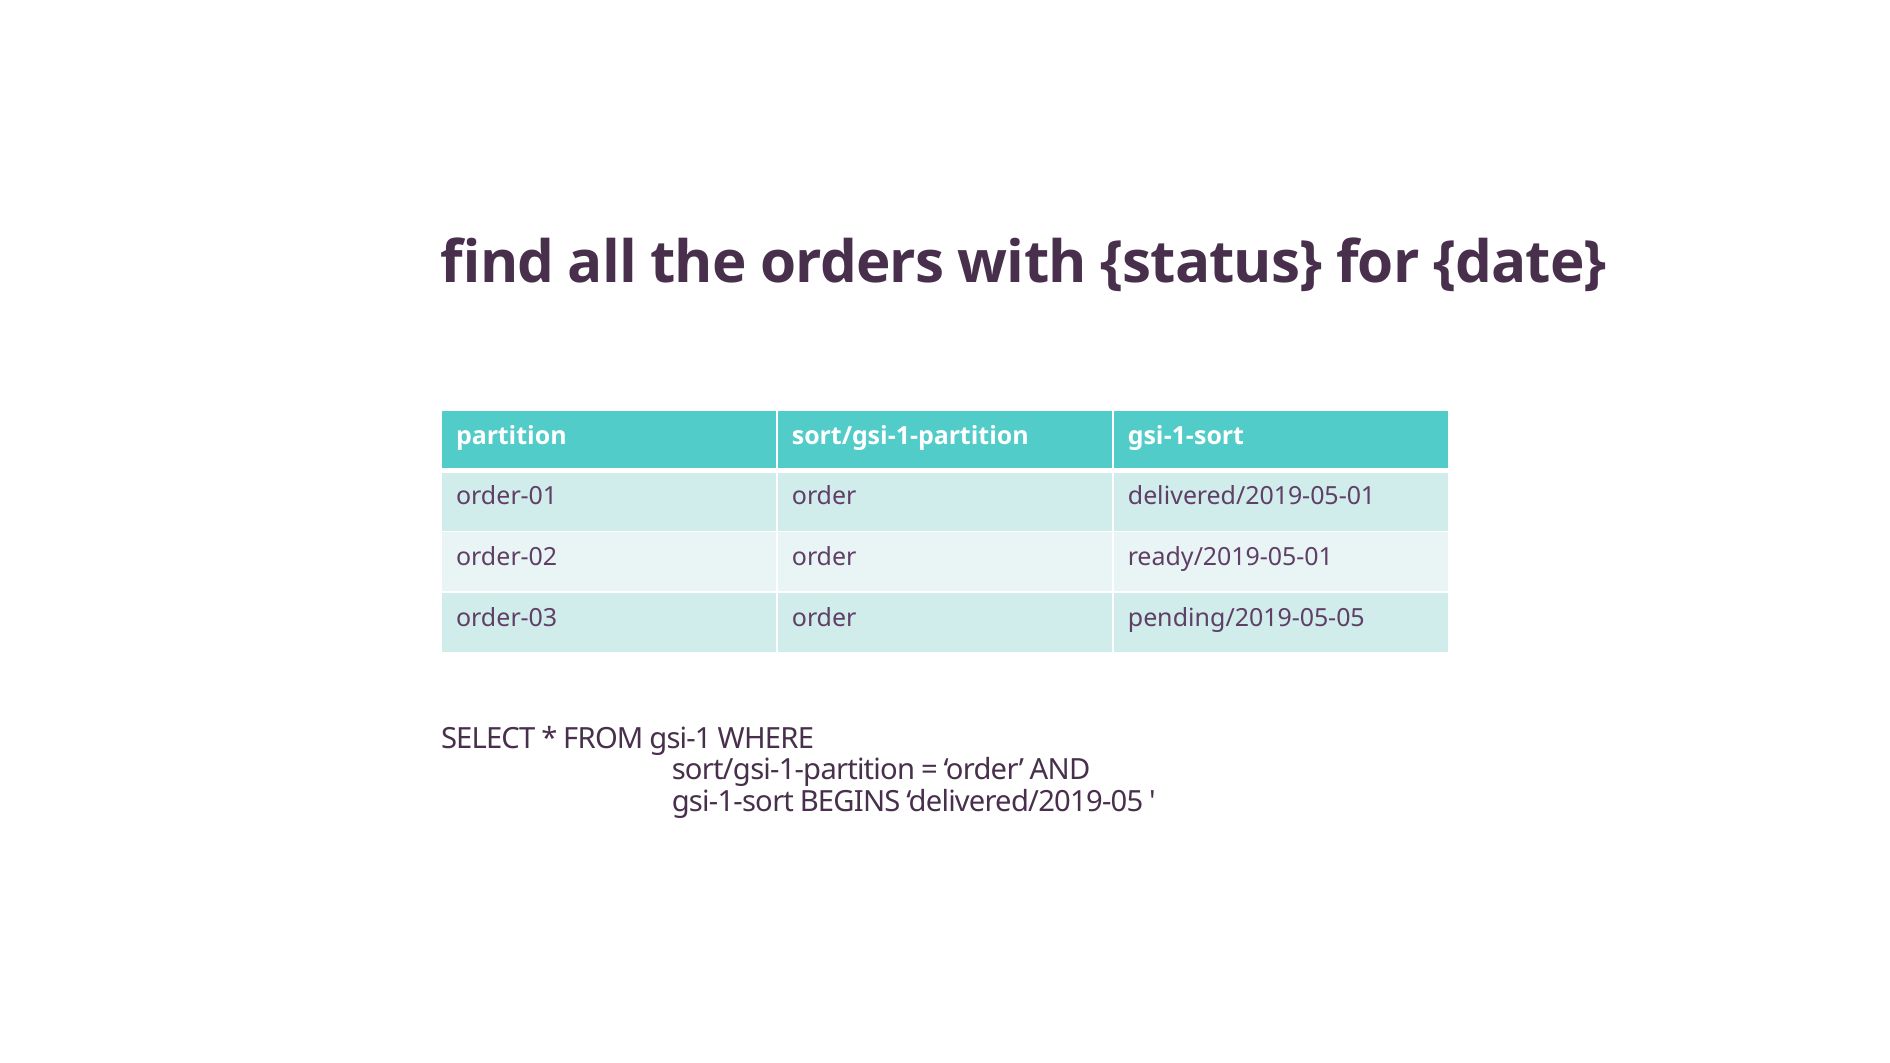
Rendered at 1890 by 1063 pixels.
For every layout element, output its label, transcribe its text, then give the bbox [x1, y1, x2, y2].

table_cell order-01 [442, 473, 776, 531]
table_cell delivered/2019-05-01 [1114, 473, 1448, 531]
table_header sort/gsi-1-partition [778, 411, 1112, 468]
text_box find all the orders with {status} for {date} [440, 231, 1637, 291]
table_cell pending/2019-05-05 [1114, 593, 1448, 652]
table_cell order [778, 532, 1112, 591]
table_cell order [778, 593, 1112, 652]
table_cell order [778, 473, 1112, 531]
table_cell ready/2019-05-01 [1114, 532, 1448, 591]
table_cell order-02 [442, 532, 776, 591]
table_header gsi-1-sort [1114, 411, 1448, 468]
text_box SELECT * FROM gsi-1 WHERE sort/gsi-1-partition = ‘order’ AND gsi-1-sort BEGINS ‘delivered/2019-05 ' [440, 723, 1772, 921]
table_cell order-03 [442, 593, 776, 652]
table_header partition [442, 411, 776, 468]
